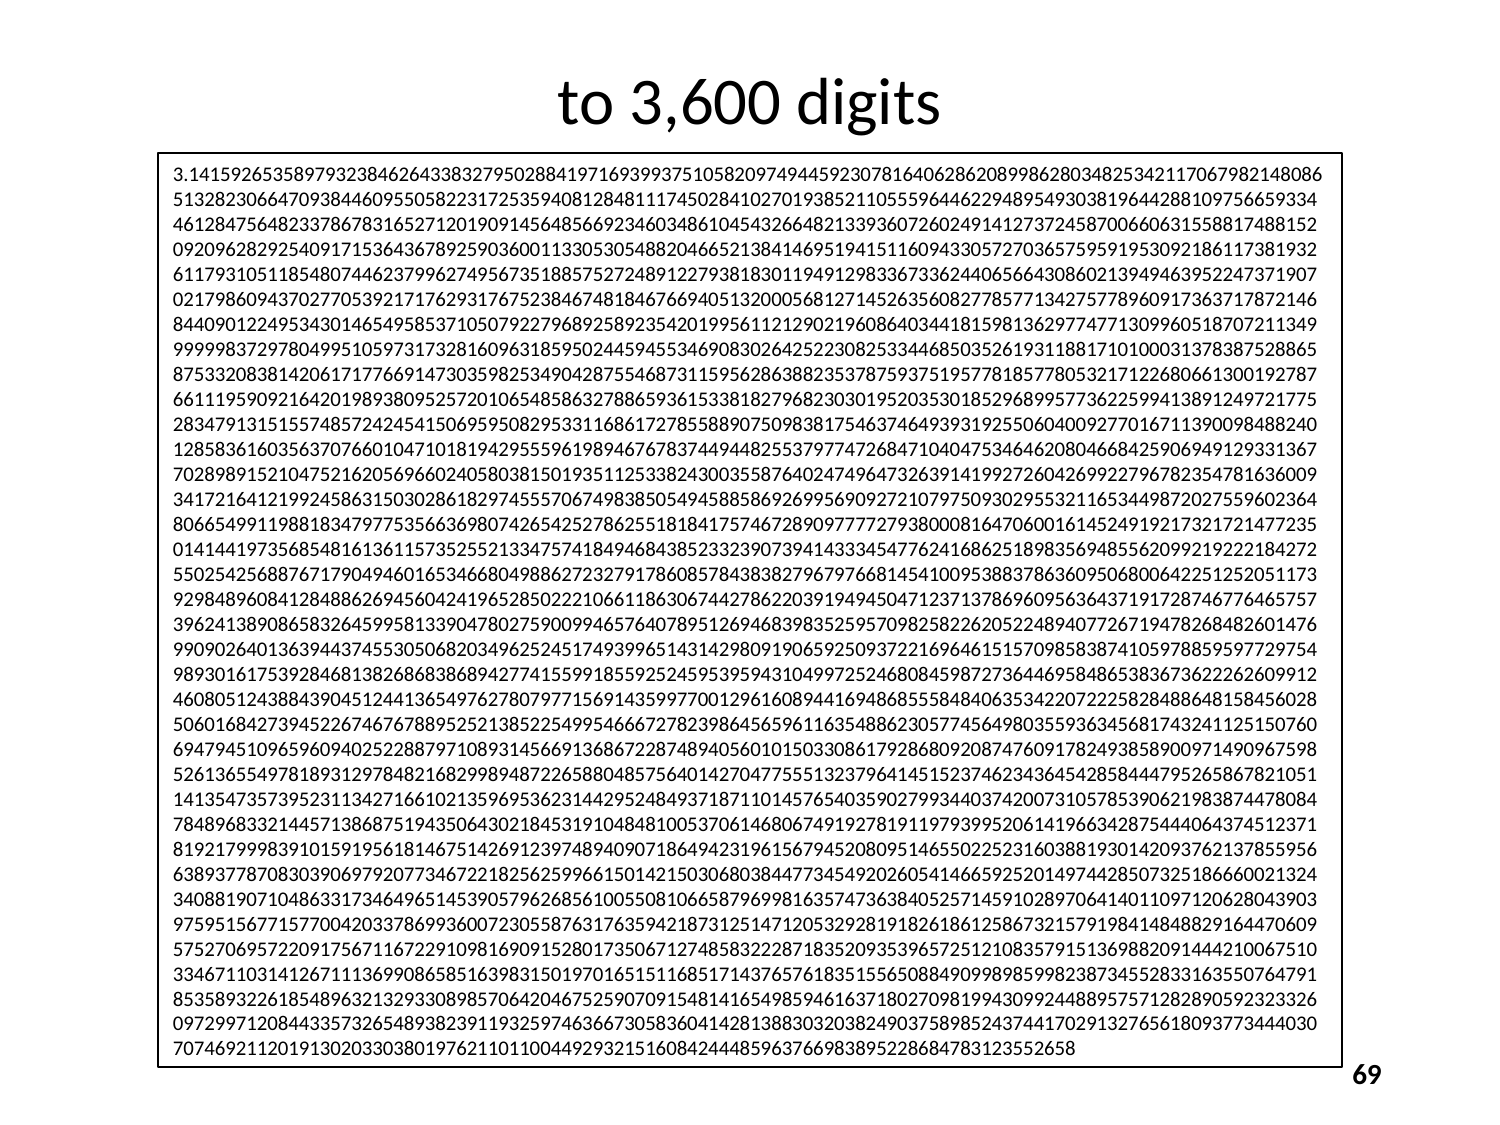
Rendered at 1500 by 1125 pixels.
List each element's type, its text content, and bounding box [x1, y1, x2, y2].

text_box 3.141592653589793238462643383279502884197169399375105820974944592307816406286208998628034825342117067982148086513282306647093844609550582231725359408128481117450284102701938521105559644622948954930381964428810975665933446128475648233786783165271201909145648566923460348610454326648213393607260249141273724587006606315588174881520920962829254091715364367892590360011330530548820466521384146951941511609433057270365759591953092186117381932611793105118548074462379962749567351885752724891227938183011949129833673362440656643086021394946395224737190702179860943702770539217176293176752384674818467669405132000568127145263560827785771342757789609173637178721468440901224953430146549585371050792279689258923542019956112129021960864034418159813629774771309960518707211349999998372978049951059731732816096318595024459455346908302642522308253344685035261931188171010003137838752886587533208381420617177669147303598253490428755468731159562863882353787593751957781857780532171226806613001927876611195909216420198938095257201065485863278865936153381827968230301952035301852968995773622599413891249721775283479131515574857242454150695950829533116861727855889075098381754637464939319255060400927701671139009848824012858361603563707660104710181942955596198946767837449448255379774726847104047534646208046684259069491293313677028989152104752162056966024058038150193511253382430035587640247496473263914199272604269922796782354781636009341721641219924586315030286182974555706749838505494588586926995690927210797509302955321165344987202755960236480665499119881834797753566369807426542527862551818417574672890977772793800081647060016145249192173217214772350141441973568548161361157352552133475741849468438523323907394143334547762416862518983569485562099219222184272550254256887671790494601653466804988627232791786085784383827967976681454100953883786360950680064225125205117392984896084128488626945604241965285022210661186306744278622039194945047123713786960956364371917287467764657573962413890865832645995813390478027590099465764078951269468398352595709825822620522489407726719478268482601476990902640136394437455305068203496252451749399651431429809190659250937221696461515709858387410597885959772975498930161753928468138268683868942774155991855925245953959431049972524680845987273644695848653836736222626099124608051243884390451244136549762780797715691435997700129616089441694868555848406353422072225828488648158456028506016842739452267467678895252138522549954666727823986456596116354886230577456498035593634568174324112515076069479451096596094025228879710893145669136867228748940560101503308617928680920874760917824938589009714909675985261365549781893129784821682998948722658804857564014270477555132379641451523746234364542858444795265867821051141354735739523113427166102135969536231442952484937187110145765403590279934403742007310578539062198387447808478489683321445713868751943506430218453191048481005370614680674919278191197939952061419663428754440643745123718192179998391015919561814675142691239748940907186494231961567945208095146550225231603881930142093762137855956638937787083039069792077346722182562599661501421503068038447734549202605414665925201497442850732518666002132434088190710486331734649651453905796268561005508106658796998163574736384052571459102897064140110971206280439039759515677157700420337869936007230558763176359421873125147120532928191826186125867321579198414848829164470609575270695722091756711672291098169091528017350671274858322287183520935396572512108357915136988209144421006751033467110314126711136990865851639831501970165151168517143765761835155650884909989859982387345528331635507647918535893226185489632132933089857064204675259070915481416549859461637180270981994309924488957571282890592323326097299712084433573265489382391193259746366730583604142813883032038249037589852437441702913276561809377344403070746921120191302033038019762110110044929321516084244485963766983895228684783123552658 [158, 153, 1342, 1068]
slide_number 69 [1059, 1042, 1397, 1103]
